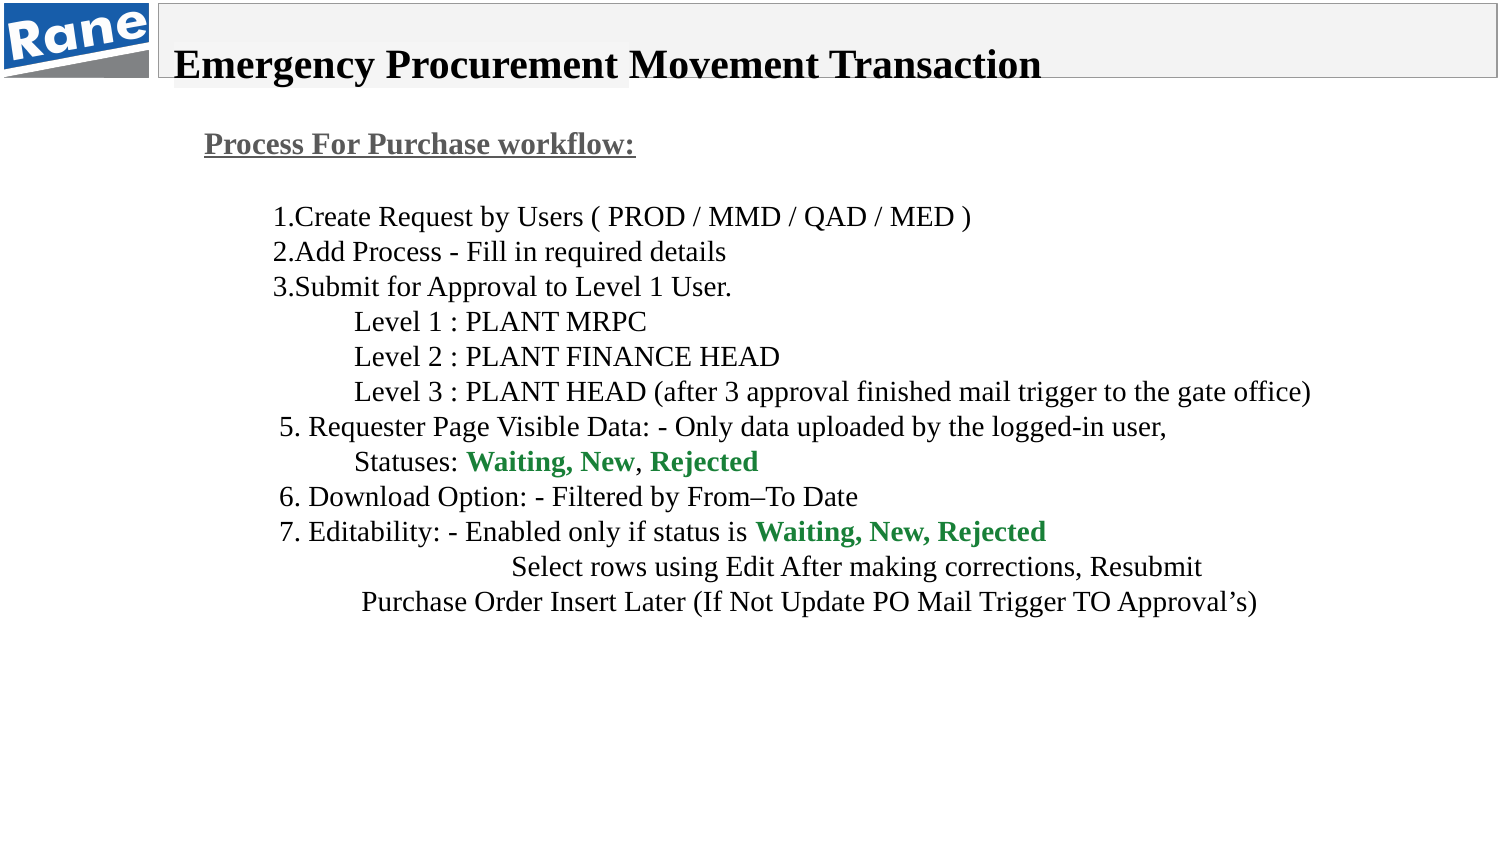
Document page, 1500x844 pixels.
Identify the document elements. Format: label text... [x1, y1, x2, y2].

picture [3, 3, 149, 78]
title Emergency Procurement Movement Transaction [158, 3, 1497, 78]
text_box Process For Purchase workflow: 1.Create Request by Users ( PROD / MMD / QAD / MED ) 2.Add Process - Fill in required details 3.Submit for Approval to Level 1 User. Level 1 : PLANT MRPC Level 2 : PLANT FINANCE HEAD Level 3 : PLANT HEAD (after 3 approval finished mail trigger to the gate office) 5. Requester Page Visible Data: - Only data uploaded by the logged-in user, Statuses: Waiting, New, Rejected 6. Download Option: - Filtered by From–To Date 7. Editability: - Enabled only if status is Waiting, New, Rejected Select rows using Edit After making corrections, Resubmit Purchase Order Insert Later (If Not Update PO Mail Trigger TO Approval’s) [190, 109, 1341, 704]
